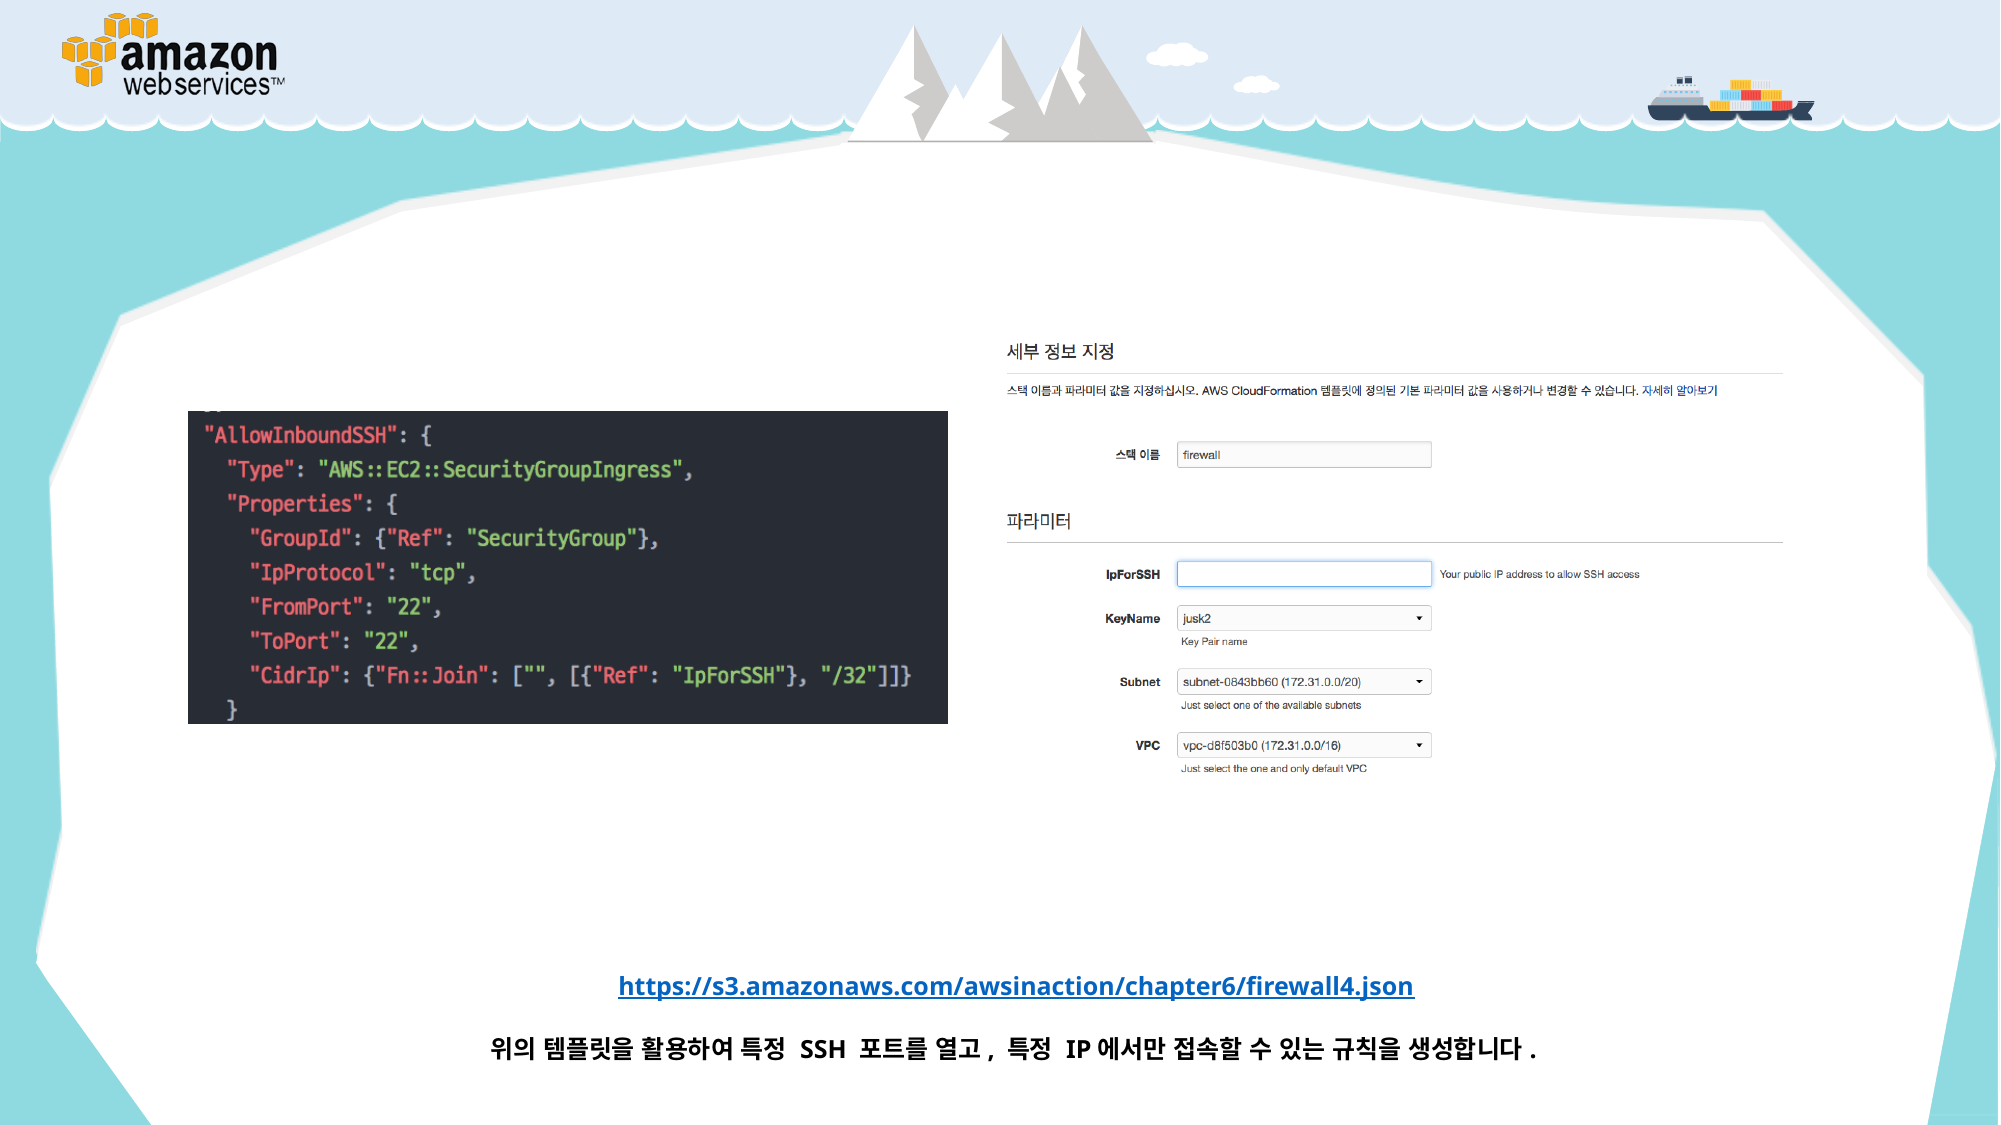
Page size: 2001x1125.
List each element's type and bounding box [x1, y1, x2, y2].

picture [188, 411, 948, 724]
text_box [847, 24, 1153, 143]
picture [43, 0, 301, 130]
text_box [1153, 42, 1209, 67]
text_box [0, 117, 2000, 1125]
text_box [1233, 75, 1280, 94]
picture [980, 325, 1783, 809]
text_box [1647, 76, 1815, 117]
